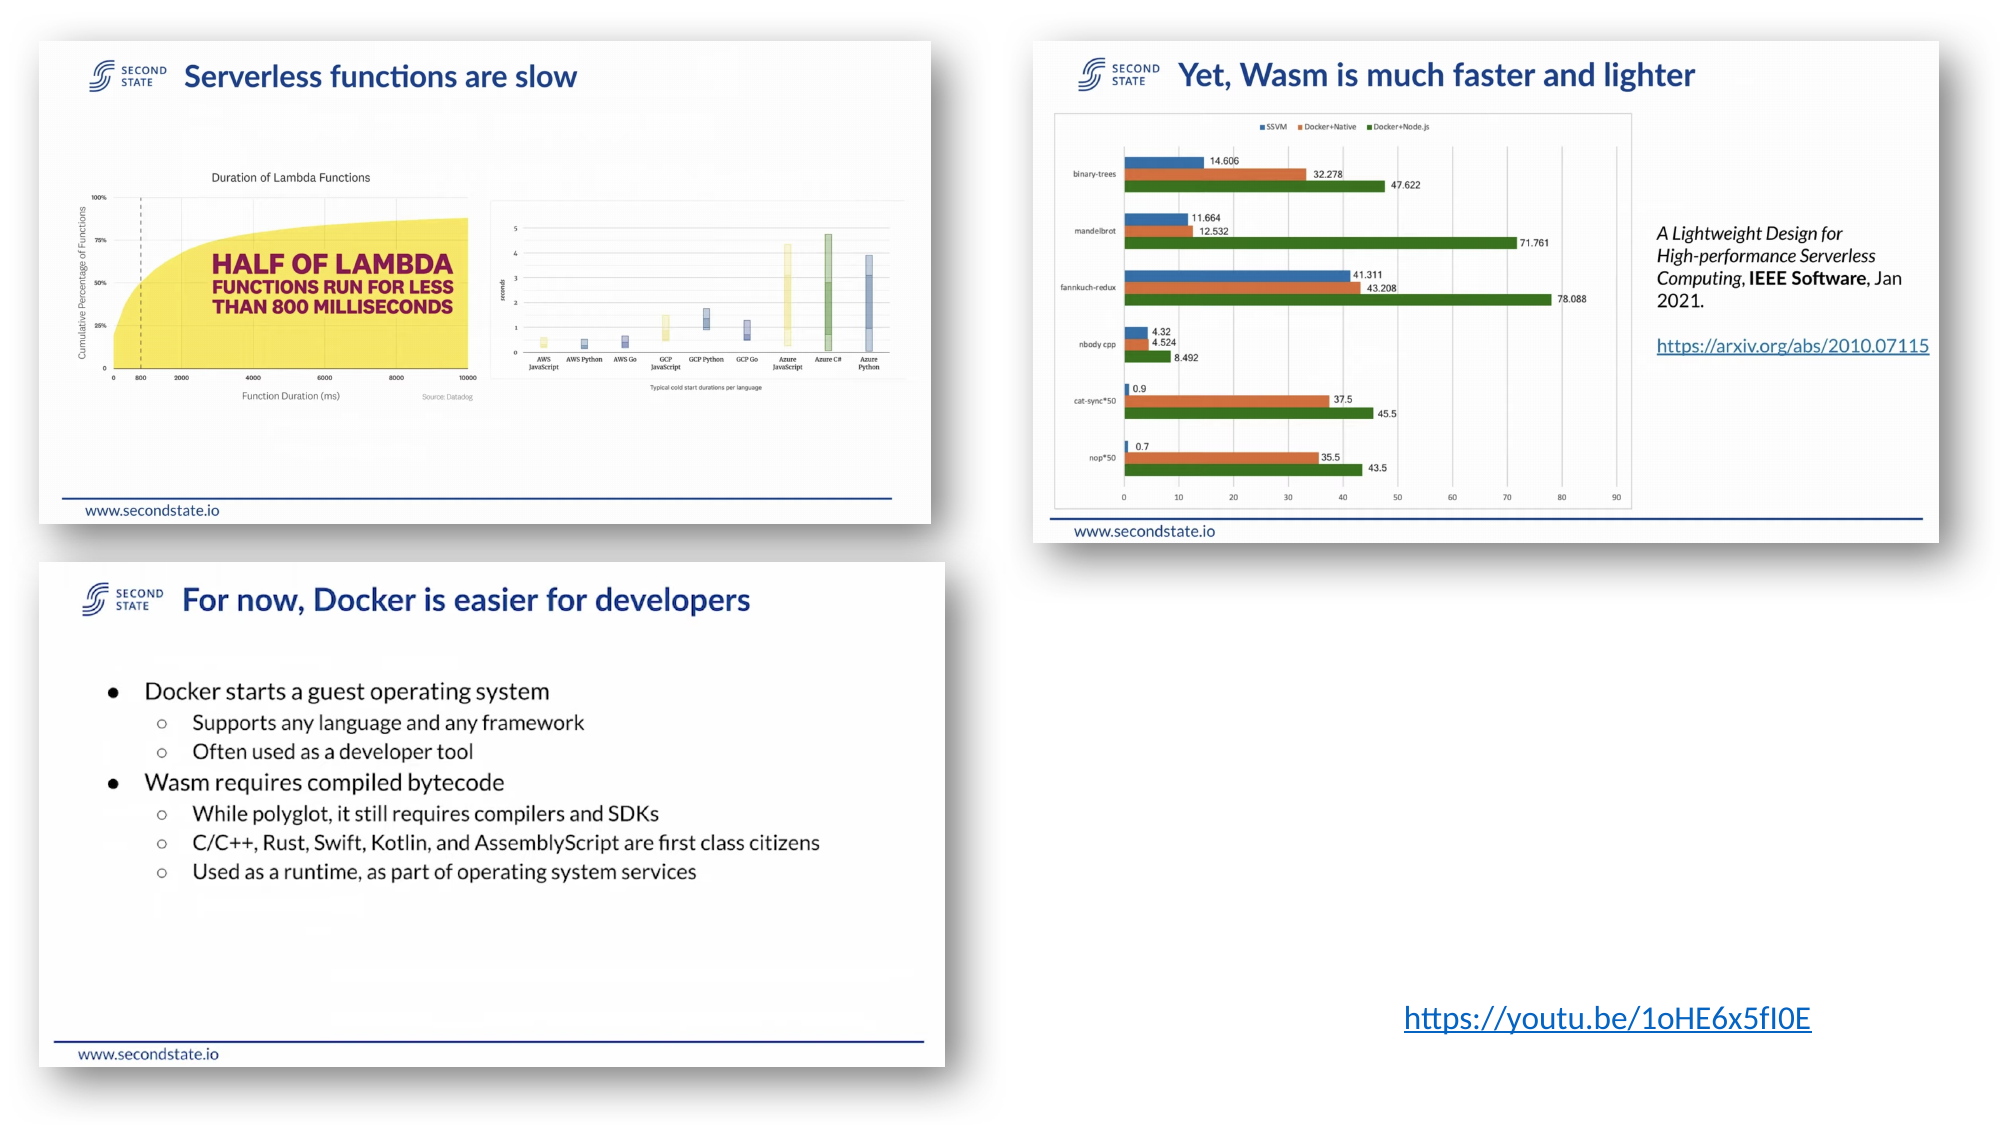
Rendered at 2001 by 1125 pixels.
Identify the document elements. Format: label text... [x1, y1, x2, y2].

picture [39, 562, 945, 1067]
picture [39, 41, 931, 524]
picture [1033, 41, 1939, 543]
text_box https://youtu.be/1oHE6x5fI0E [1389, 988, 1939, 1044]
